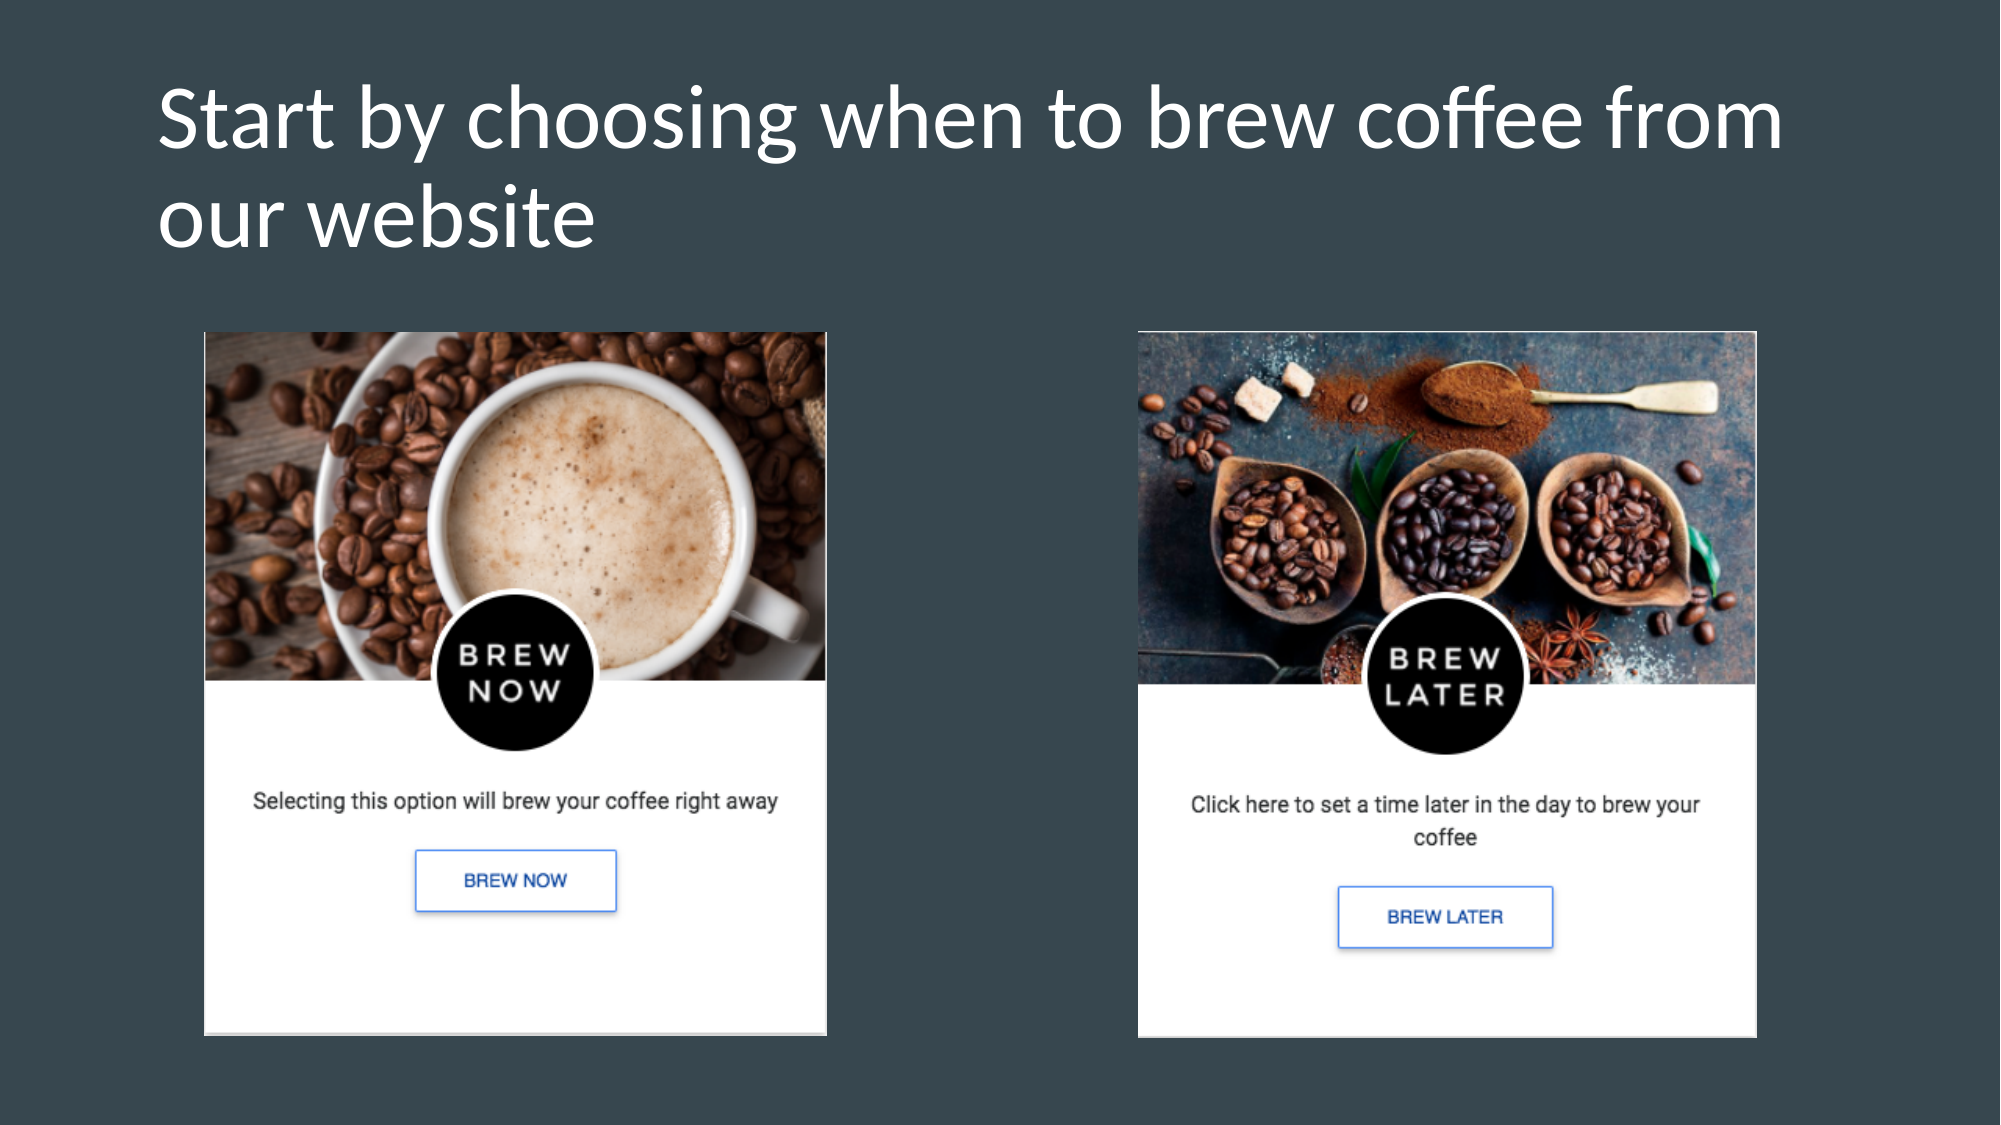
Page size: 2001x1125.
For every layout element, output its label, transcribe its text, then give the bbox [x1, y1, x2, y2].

title Start by choosing when to brew coffee from our website [137, 59, 1863, 278]
picture [204, 332, 827, 1036]
picture [1137, 330, 1758, 1038]
